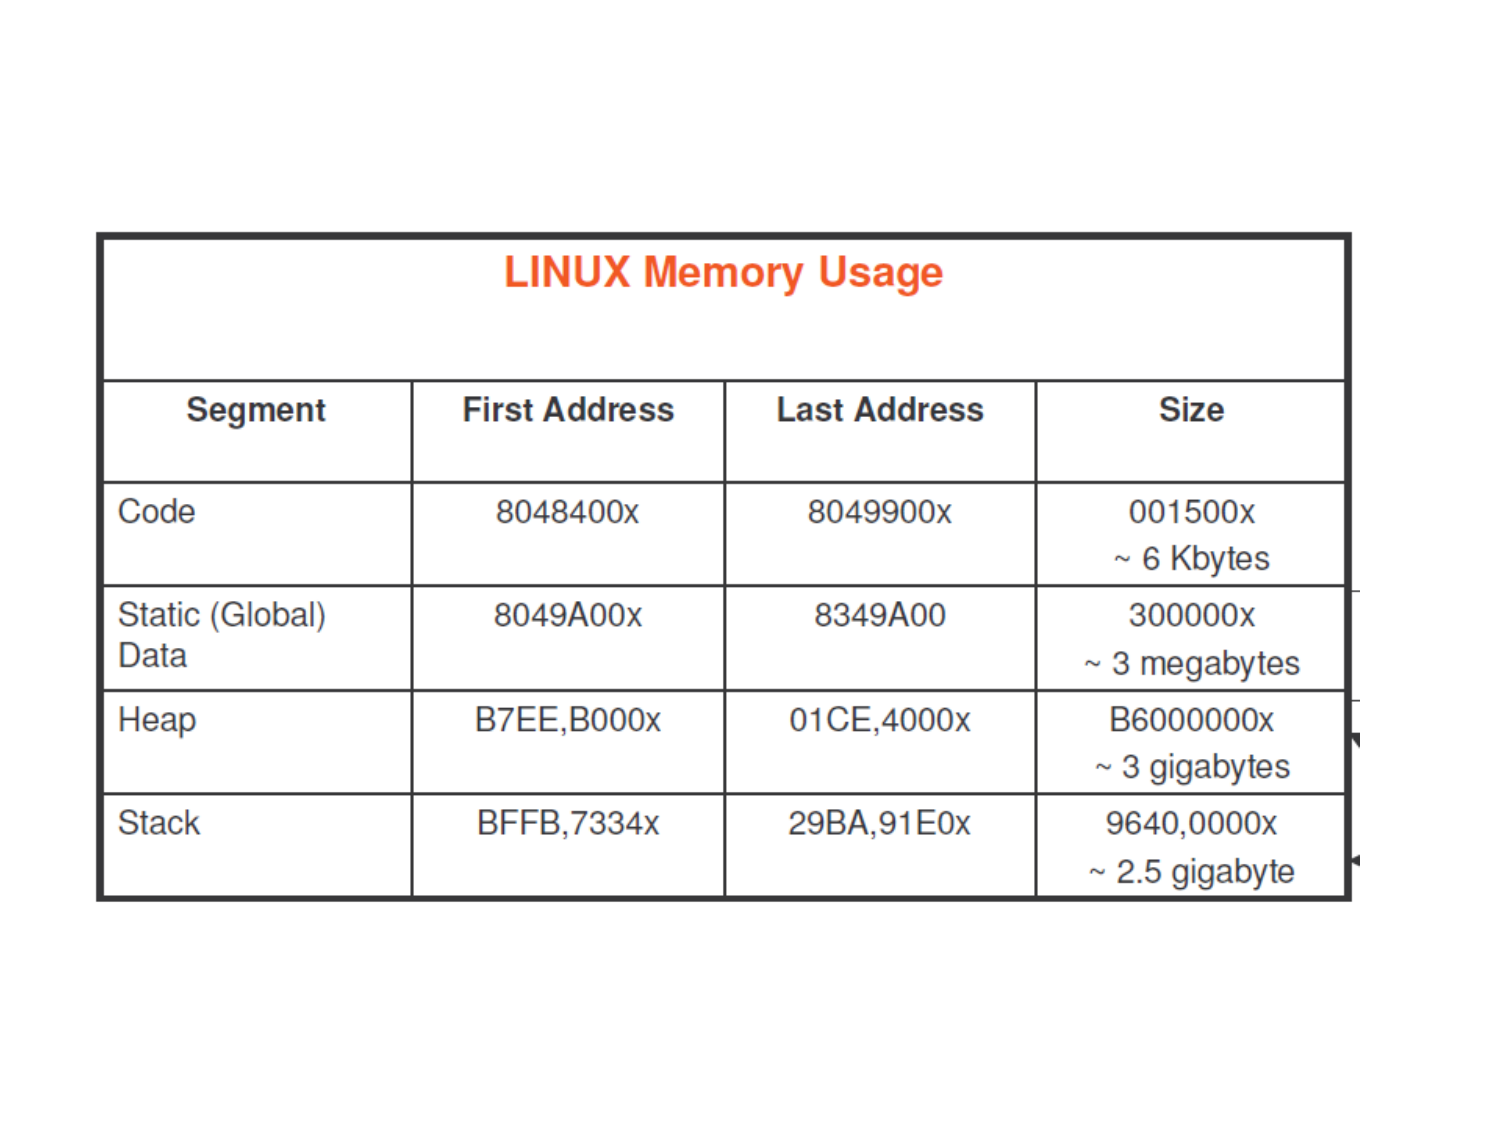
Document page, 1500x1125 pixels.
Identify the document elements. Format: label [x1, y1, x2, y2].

picture [62, 212, 1360, 913]
